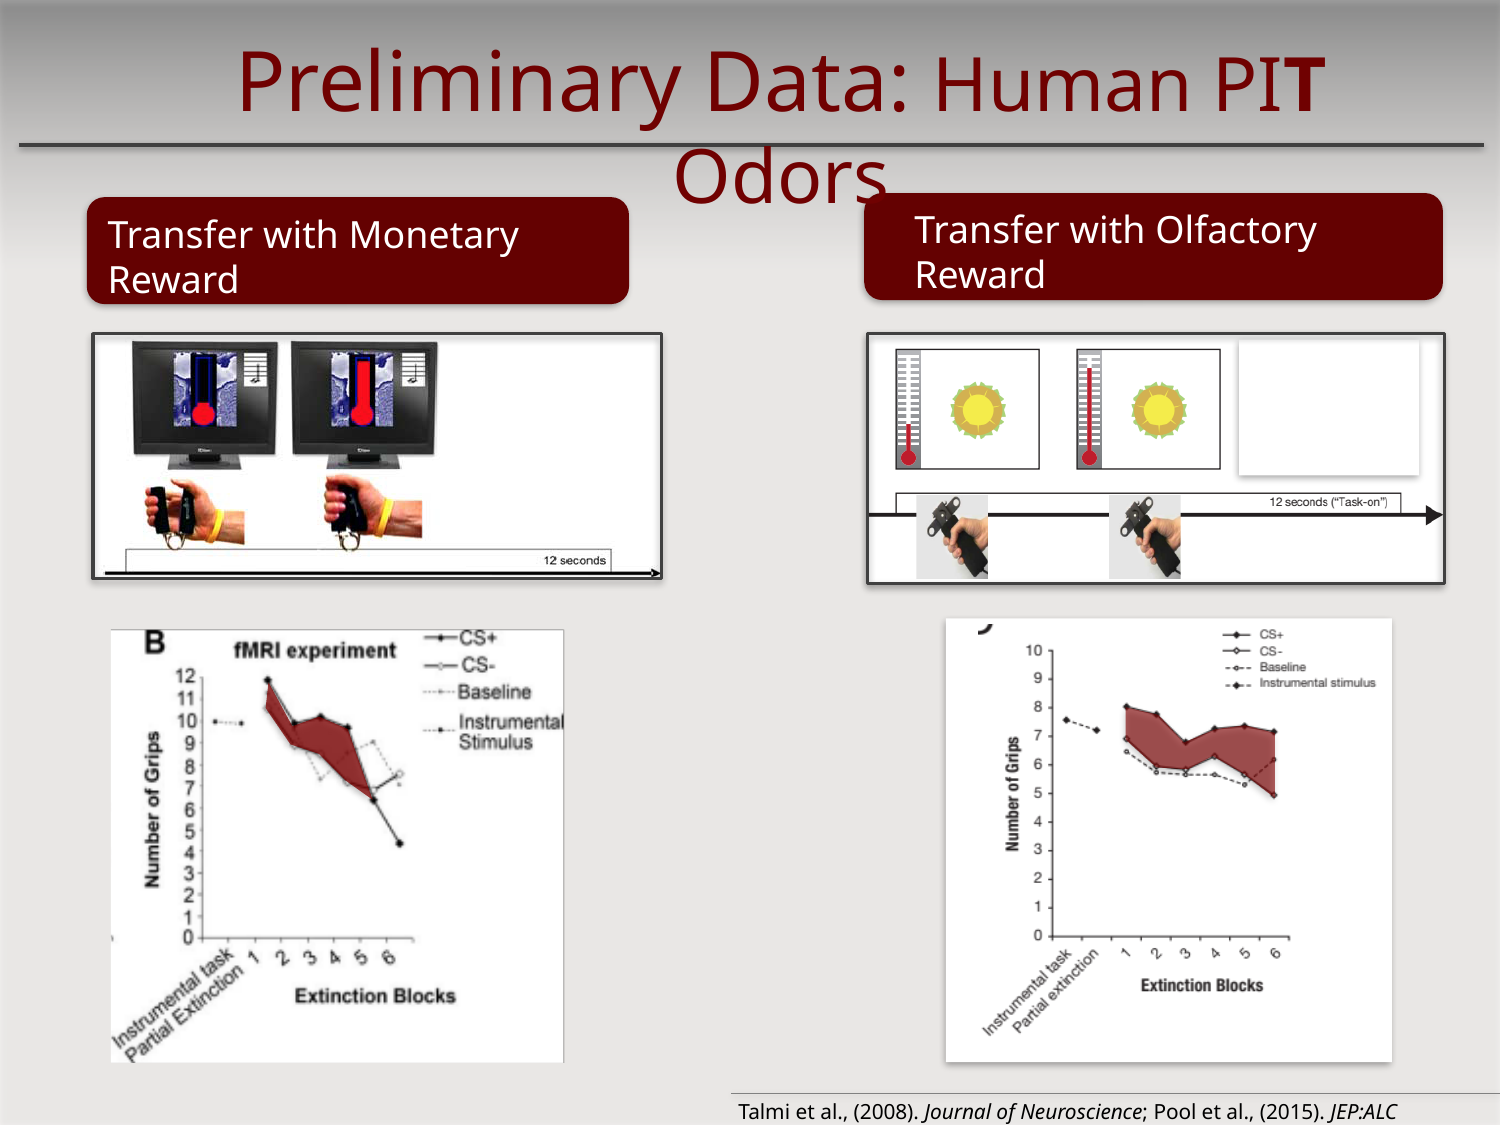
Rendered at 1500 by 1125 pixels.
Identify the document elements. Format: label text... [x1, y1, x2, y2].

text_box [92, 333, 663, 579]
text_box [945, 618, 1393, 1063]
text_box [865, 333, 1445, 585]
text_box Preliminary Data: Human PIT Odors [124, 154, 1438, 226]
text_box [863, 192, 1444, 305]
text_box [86, 196, 630, 311]
text_box [0, 0, 1500, 1125]
picture [110, 618, 570, 1063]
text_box Preliminary Data: Human PIT Odors [124, 21, 1438, 144]
text_box Talmi et al., (2008). Journal of Neuroscience; Pool et al., (2015). JEP:ALC [723, 1091, 1456, 1125]
